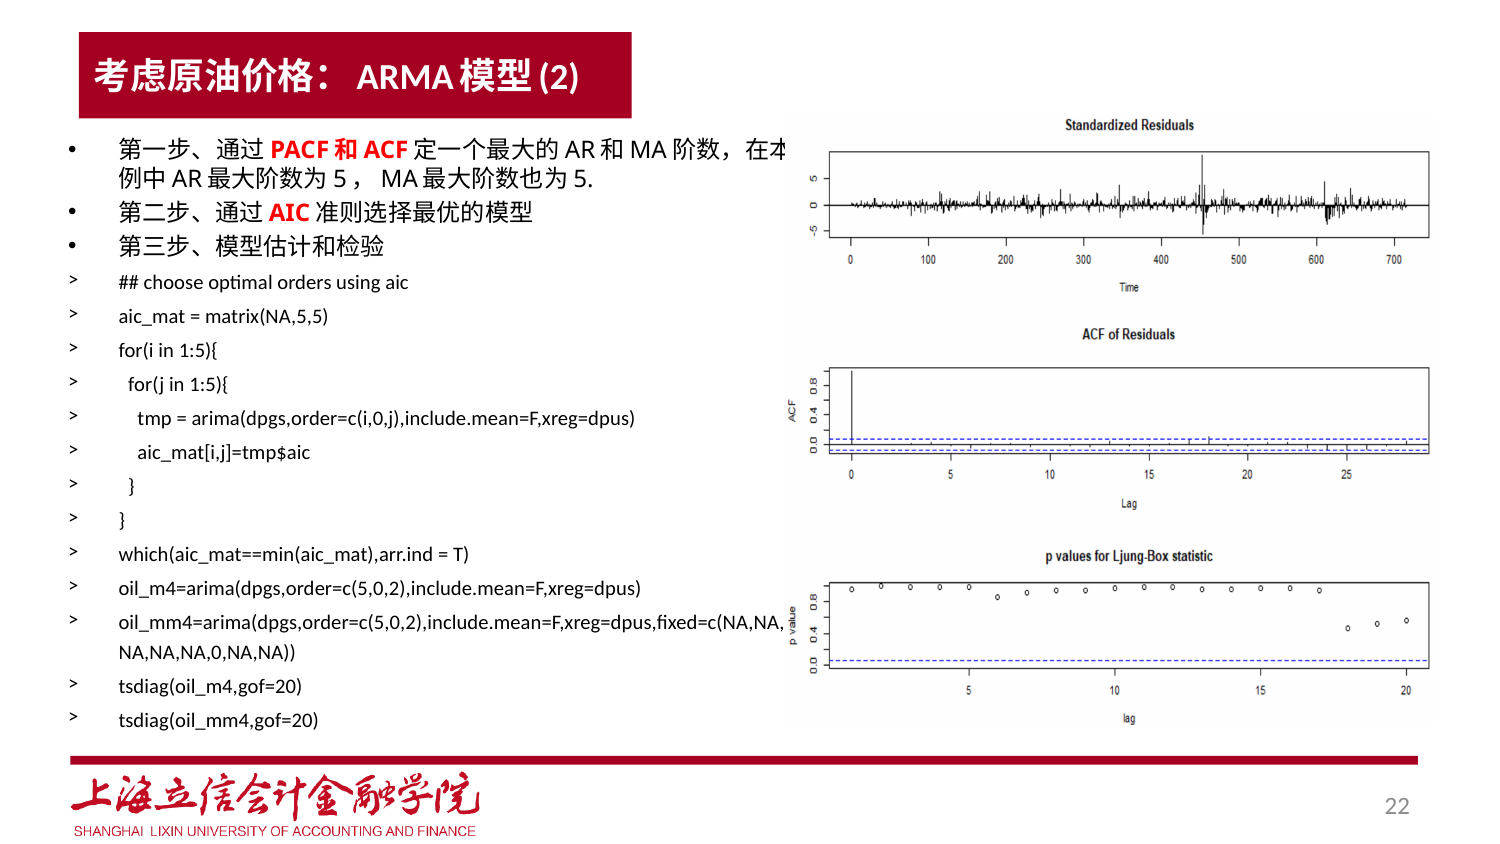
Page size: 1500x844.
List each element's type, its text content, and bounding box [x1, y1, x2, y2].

slide_number 22 [1074, 782, 1425, 827]
list 第一步、通过PACF和ACF定一个最大的AR和MA阶数，在本例中AR最大阶数为5，MA最大阶数也为5. 第二步、通过AIC准则选择最优的模型 第三步、模型估计和检验 ## choose optimal orders using aic aic_mat = matrix(NA,5,5) for(i in 1:5){ for(j in 1:5){ tmp = arima(dpgs,order=c(i,0,j),include.mean=F,xreg=dpus) aic_mat[i,j]=tmp$aic } } which(aic_mat==min(aic_mat),arr.ind = T) oil_m4=arima(dpgs,order=c(5,0,2),include.mean=F,xreg=dpus) oil_mm4=arima(dpgs,order=c(5,0,2),include.mean=F,xreg=dpus,fixed=c(NA,NA,NA,NA,NA,0,NA,NA)) tsdiag(oil_m4,gof=20) tsdiag(oil_mm4,gof=20) [53, 126, 809, 741]
picture [64, 765, 487, 844]
text_box 考虑原油价格：ARMA模型(2) [77, 30, 634, 120]
picture [785, 114, 1435, 728]
